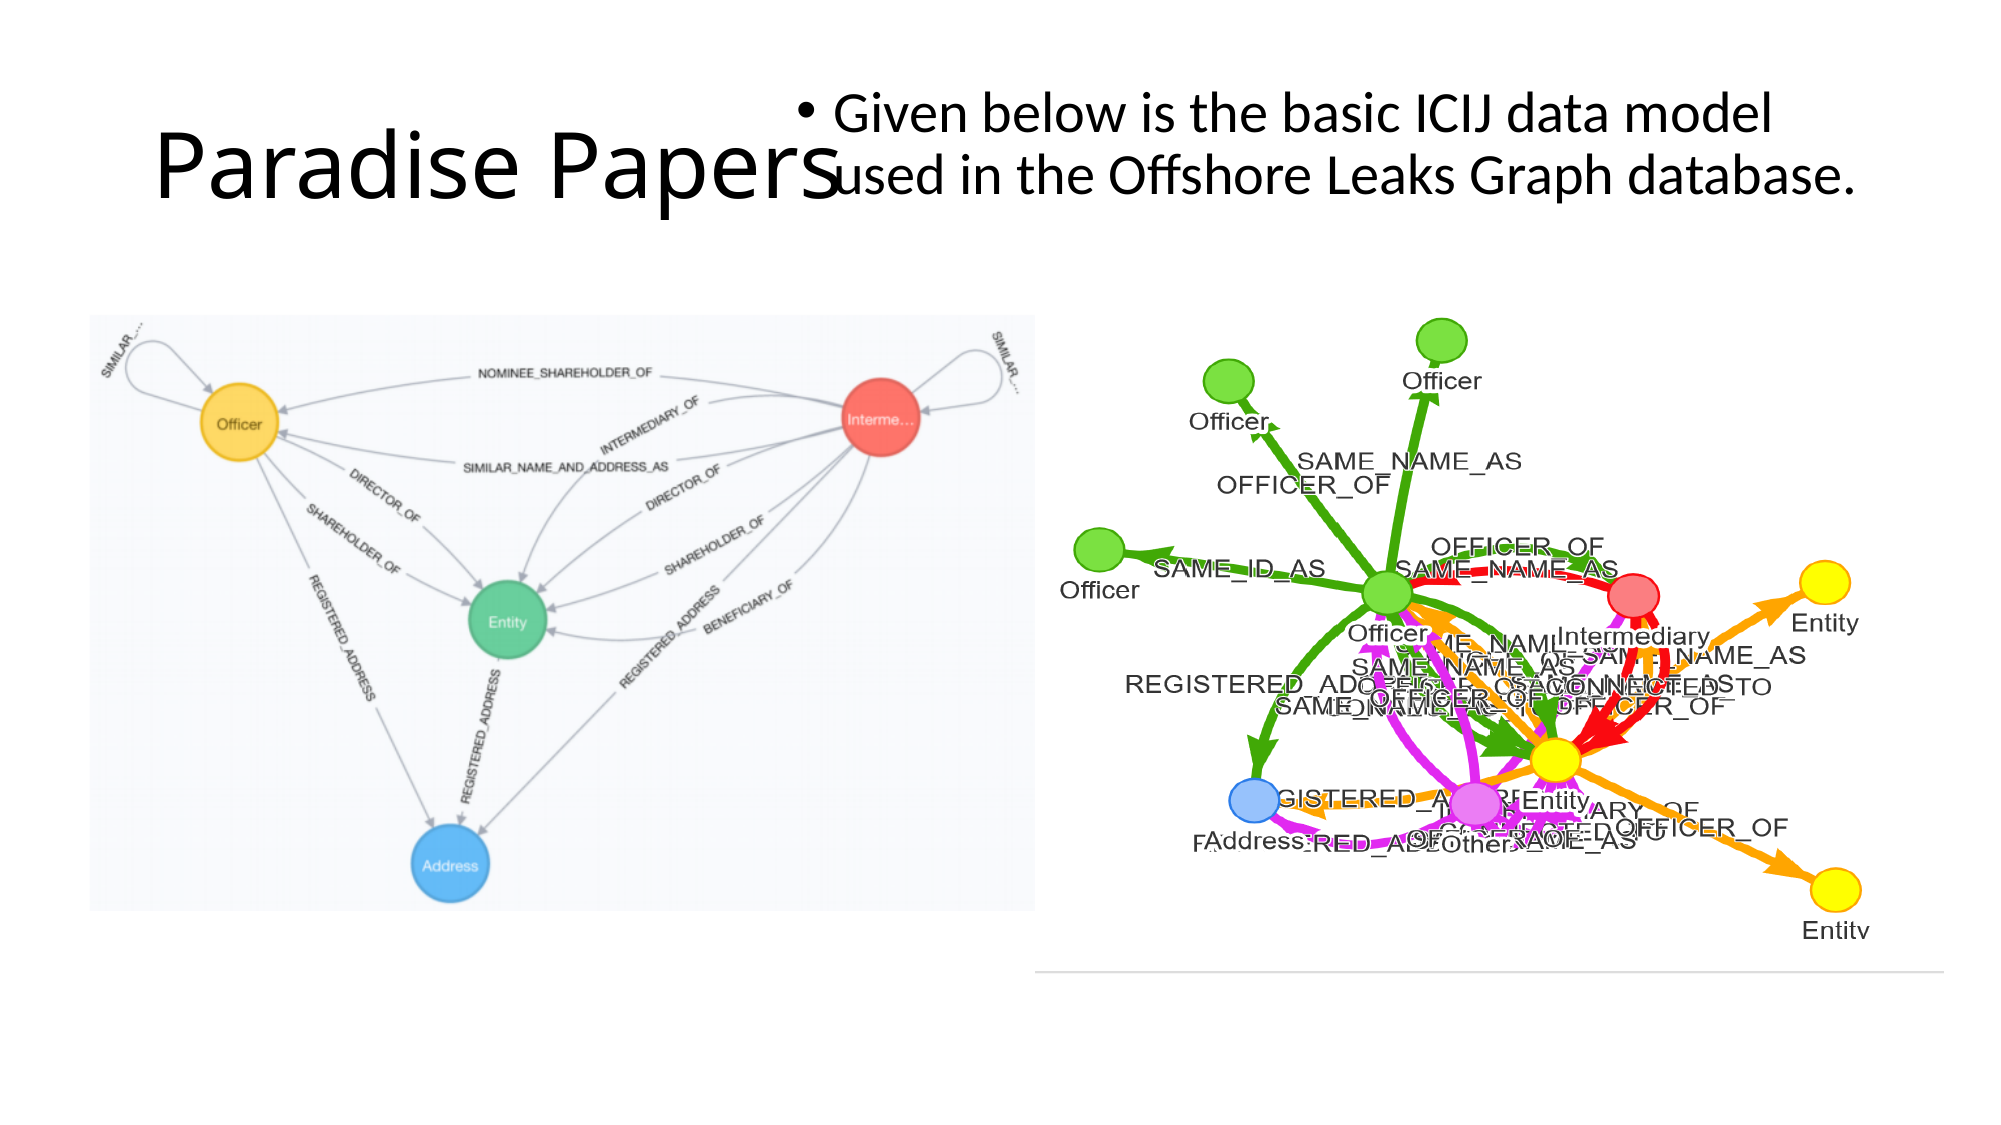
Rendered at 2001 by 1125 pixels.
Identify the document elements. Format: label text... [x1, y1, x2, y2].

list Given below is the basic ICIJ data model used in the Offshore Leaks Graph database. [781, 74, 1888, 305]
picture [77, 277, 1944, 974]
title Paradise Papers [137, 59, 1863, 278]
